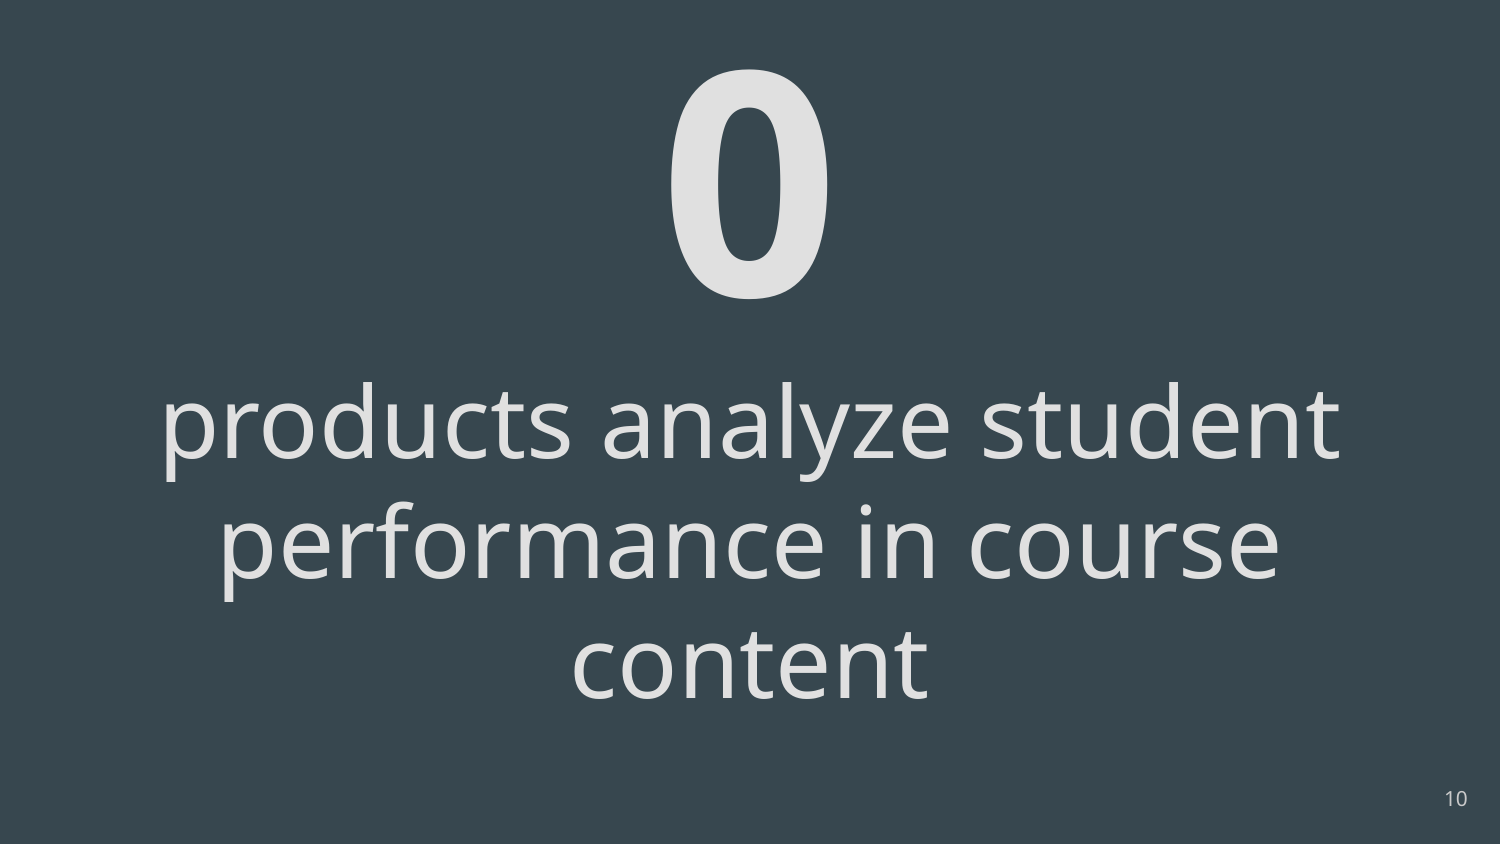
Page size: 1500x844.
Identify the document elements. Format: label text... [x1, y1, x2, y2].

title 0 products analyze student performance in course content [65, 280, 1435, 422]
slide_number ‹#› [1392, 767, 1483, 833]
